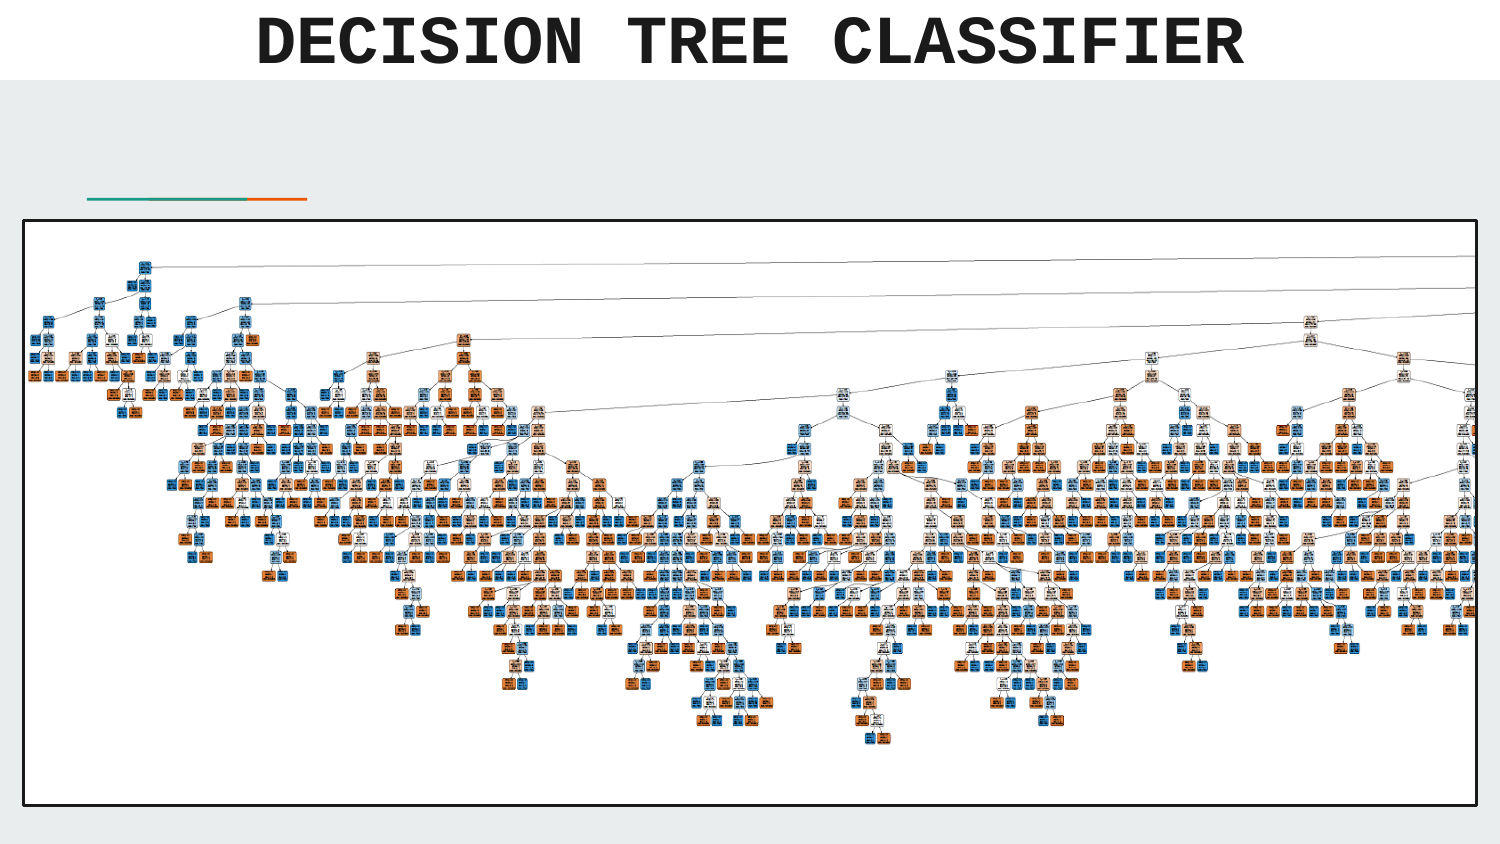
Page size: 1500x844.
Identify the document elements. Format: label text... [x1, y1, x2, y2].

picture [24, 222, 1476, 805]
title DECISION TREE CLASSIFIER [4, 0, 1496, 59]
